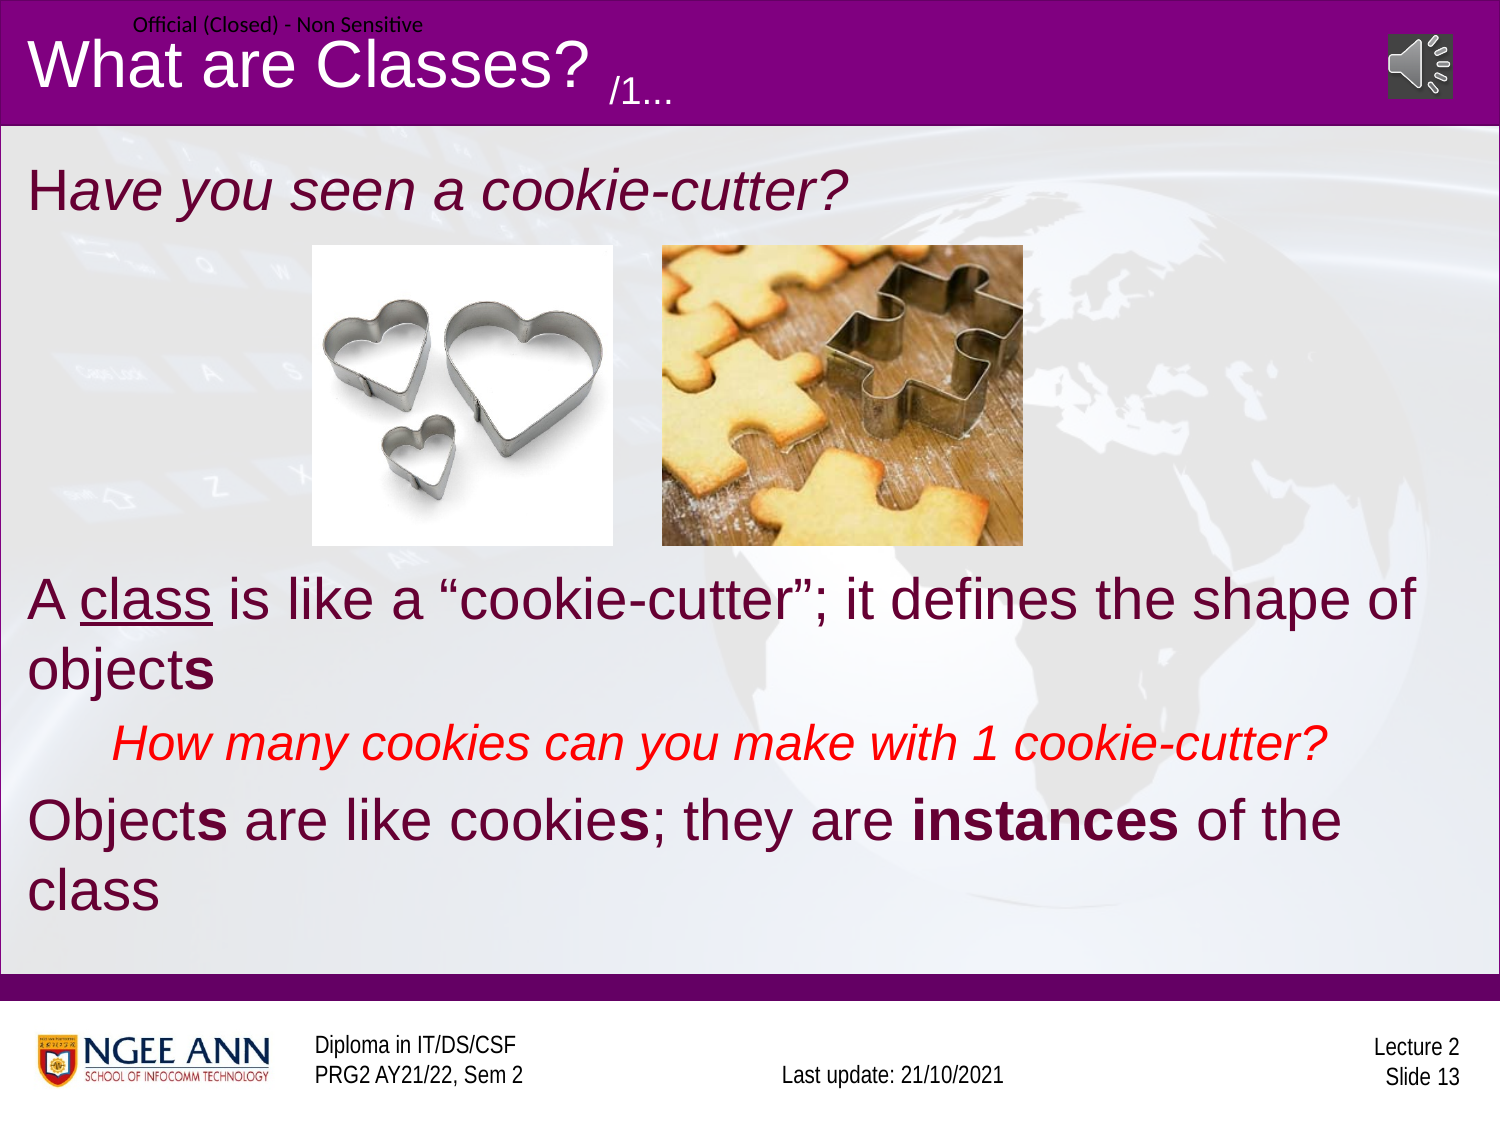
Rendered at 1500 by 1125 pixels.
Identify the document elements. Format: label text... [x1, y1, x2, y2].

picture [662, 245, 1023, 546]
title What are Classes? /1... [12, 19, 1488, 113]
picture [12, 1012, 294, 1109]
picture [1387, 32, 1455, 100]
picture [312, 245, 613, 546]
list Have you seen a cookie-cutter? A class is like a “cookie-cutter”; it defines the shape of objects How many cookies can you make with 1 cookie-cutter? Objects are like cookies; they are instances of the class [12, 144, 1488, 963]
